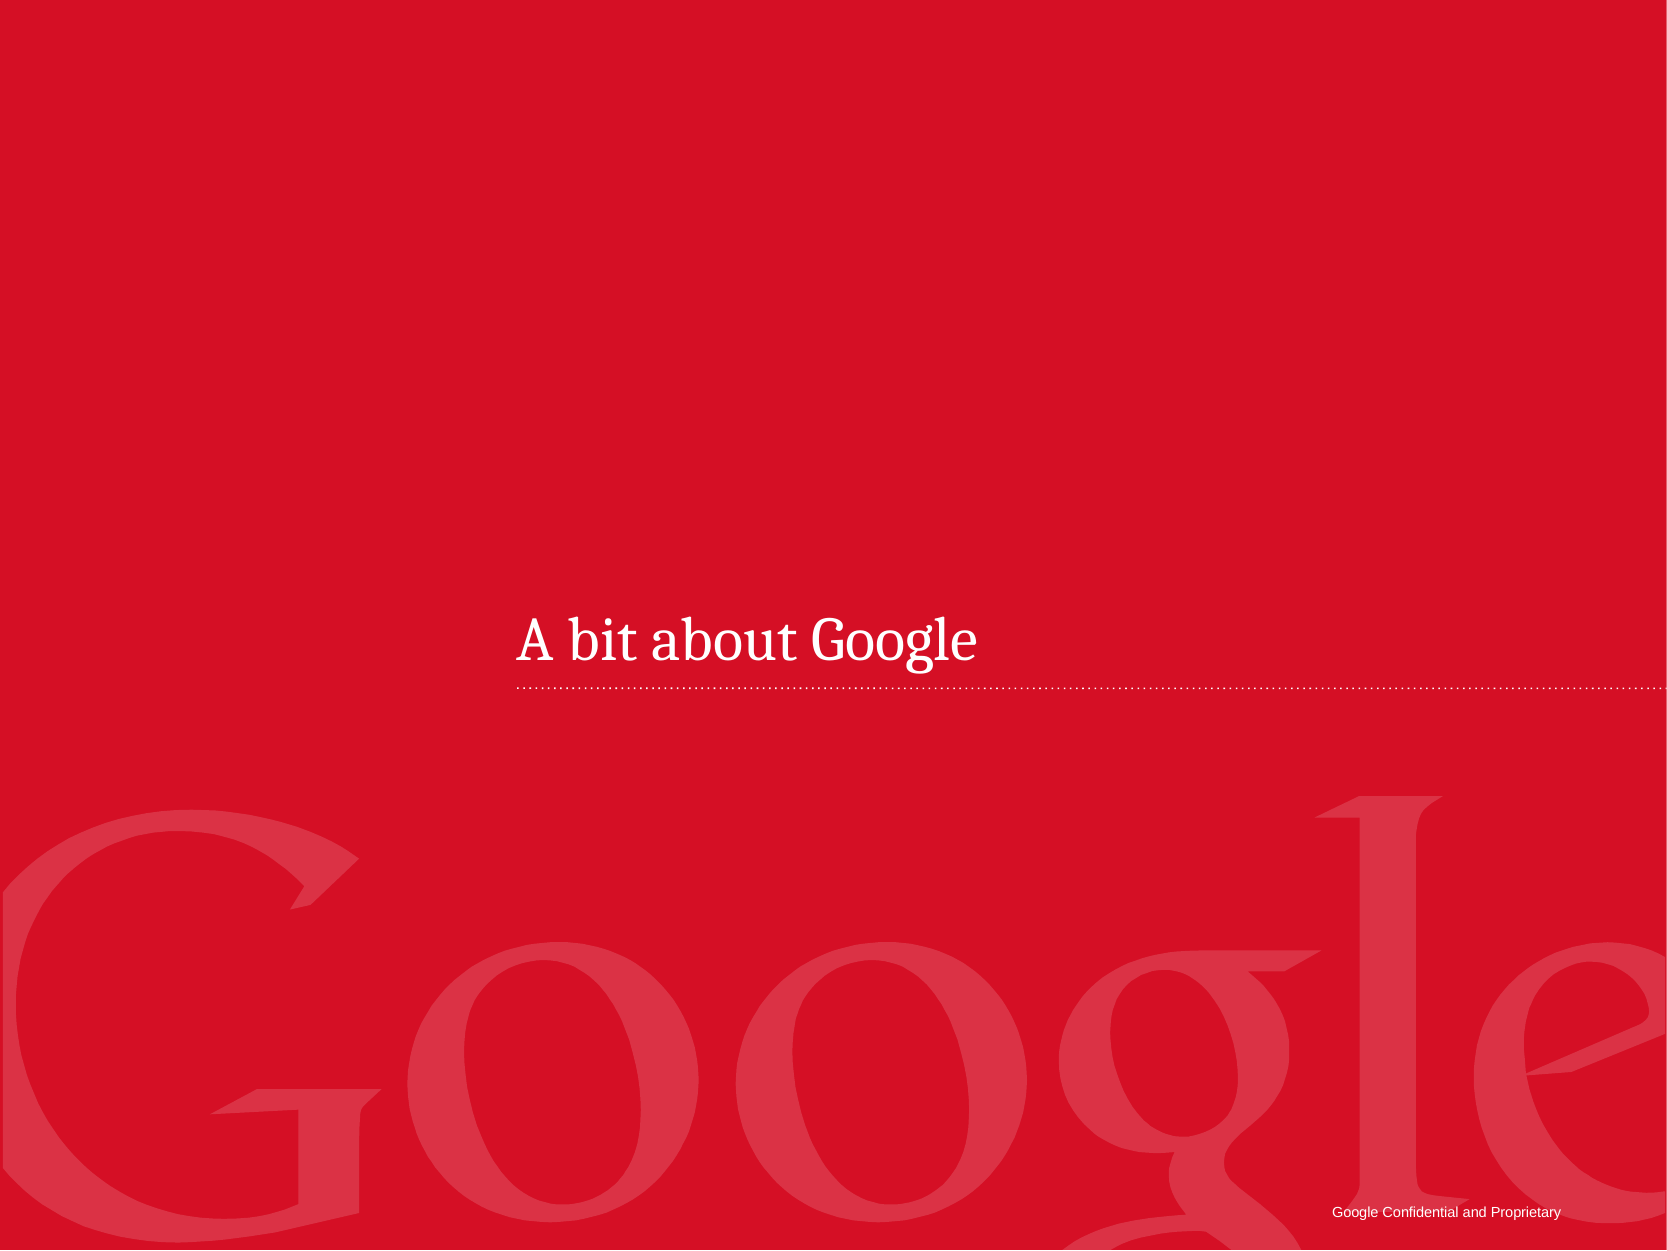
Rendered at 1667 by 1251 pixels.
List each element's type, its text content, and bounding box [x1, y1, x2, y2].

title A bit about Google [501, 502, 1605, 689]
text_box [2, 795, 1666, 1250]
